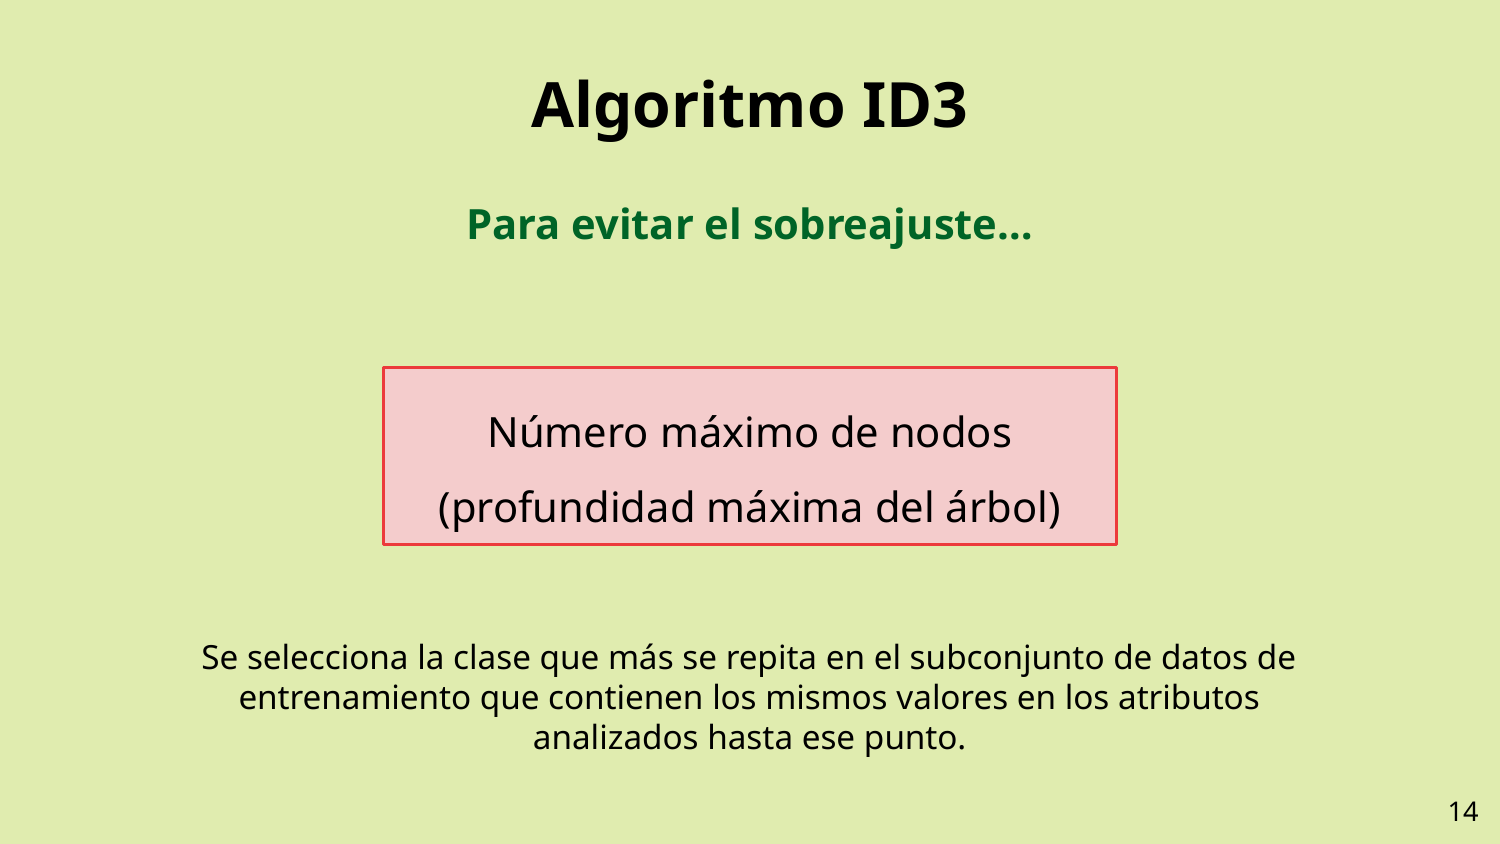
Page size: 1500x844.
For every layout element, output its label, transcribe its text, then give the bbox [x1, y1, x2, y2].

title Algoritmo ID3 [75, 50, 1425, 144]
text_box Para evitar el sobreajuste… [360, 172, 1140, 267]
text_box Se selecciona la clase que más se repita en el subconjunto de datos de entrenamiento que contienen los mismos valores en los atributos analizados hasta ese punto. [163, 645, 1336, 747]
slide_number ‹#› [1403, 779, 1494, 844]
text_box Número máximo de nodos (profundidad máxima del árbol) [383, 367, 1117, 545]
